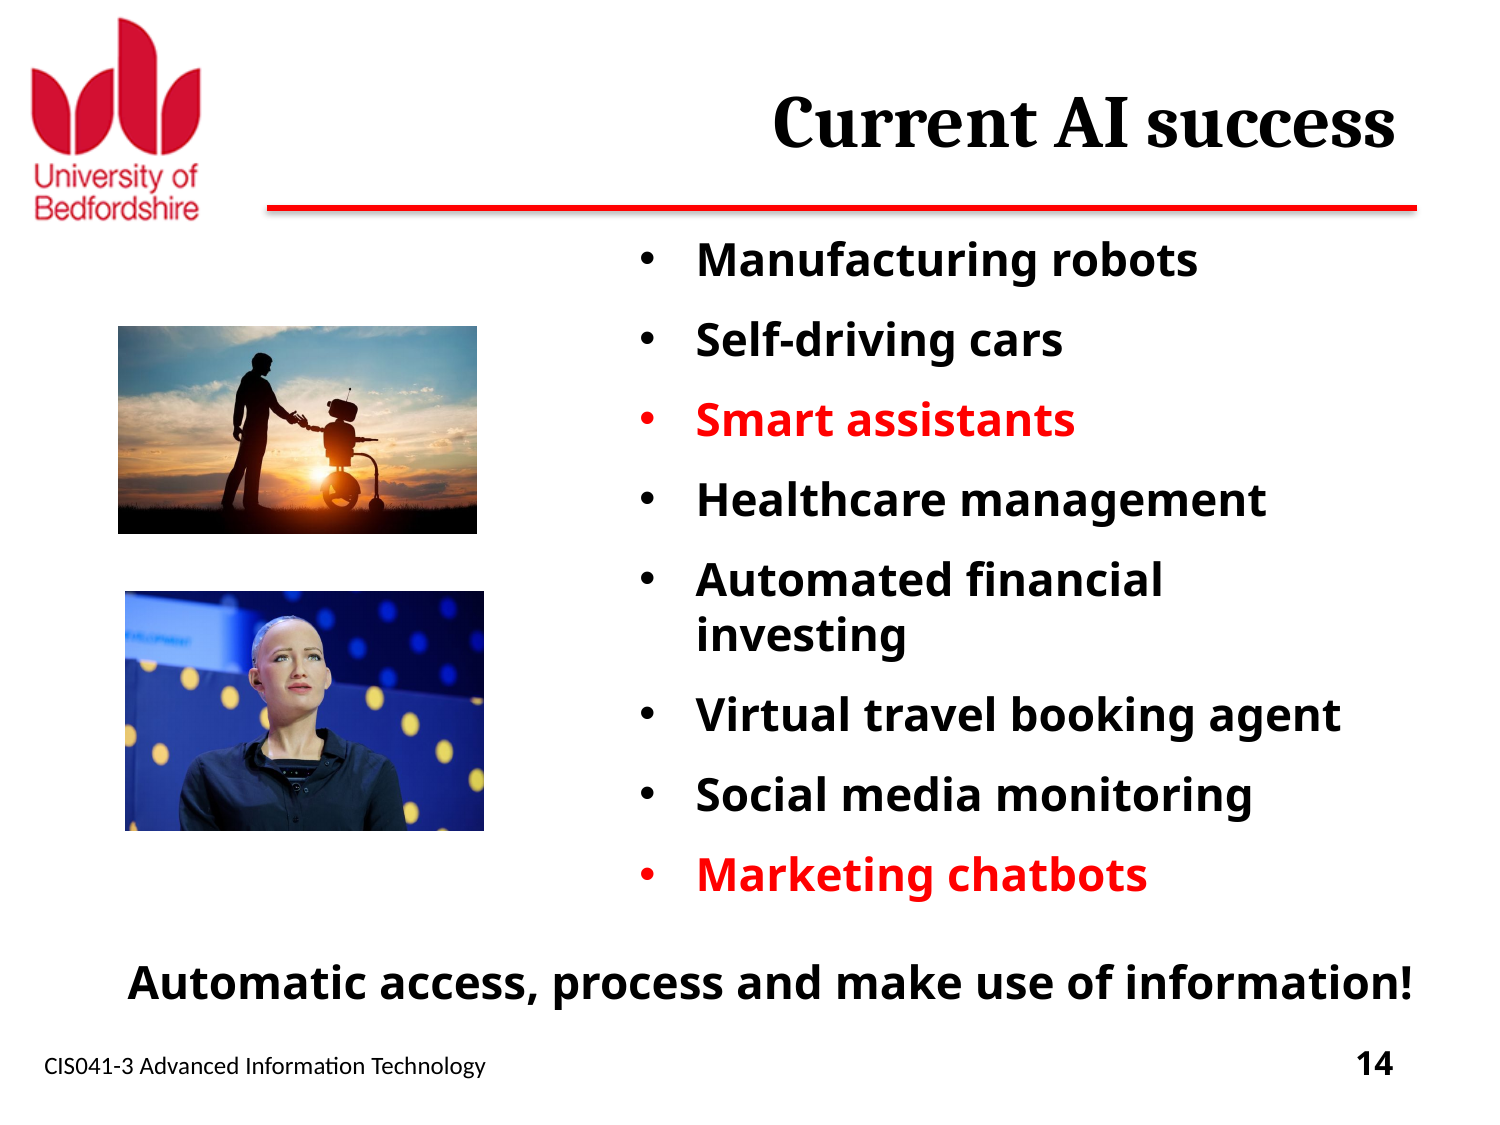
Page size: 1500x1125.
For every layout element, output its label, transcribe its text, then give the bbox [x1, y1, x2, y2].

text_box Manufacturing robots Self-driving cars Smart assistants Healthcare management Automated financial investing Virtual travel booking agent Social media monitoring Marketing chatbots [624, 223, 1375, 909]
picture [0, 0, 237, 236]
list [117, 325, 477, 534]
picture [124, 591, 484, 831]
title Current AI success [262, 61, 1413, 174]
text_box Automatic access, process and make use of information! [112, 946, 1441, 1017]
footer CIS041-3 Advanced Information Technology [29, 1035, 514, 1095]
